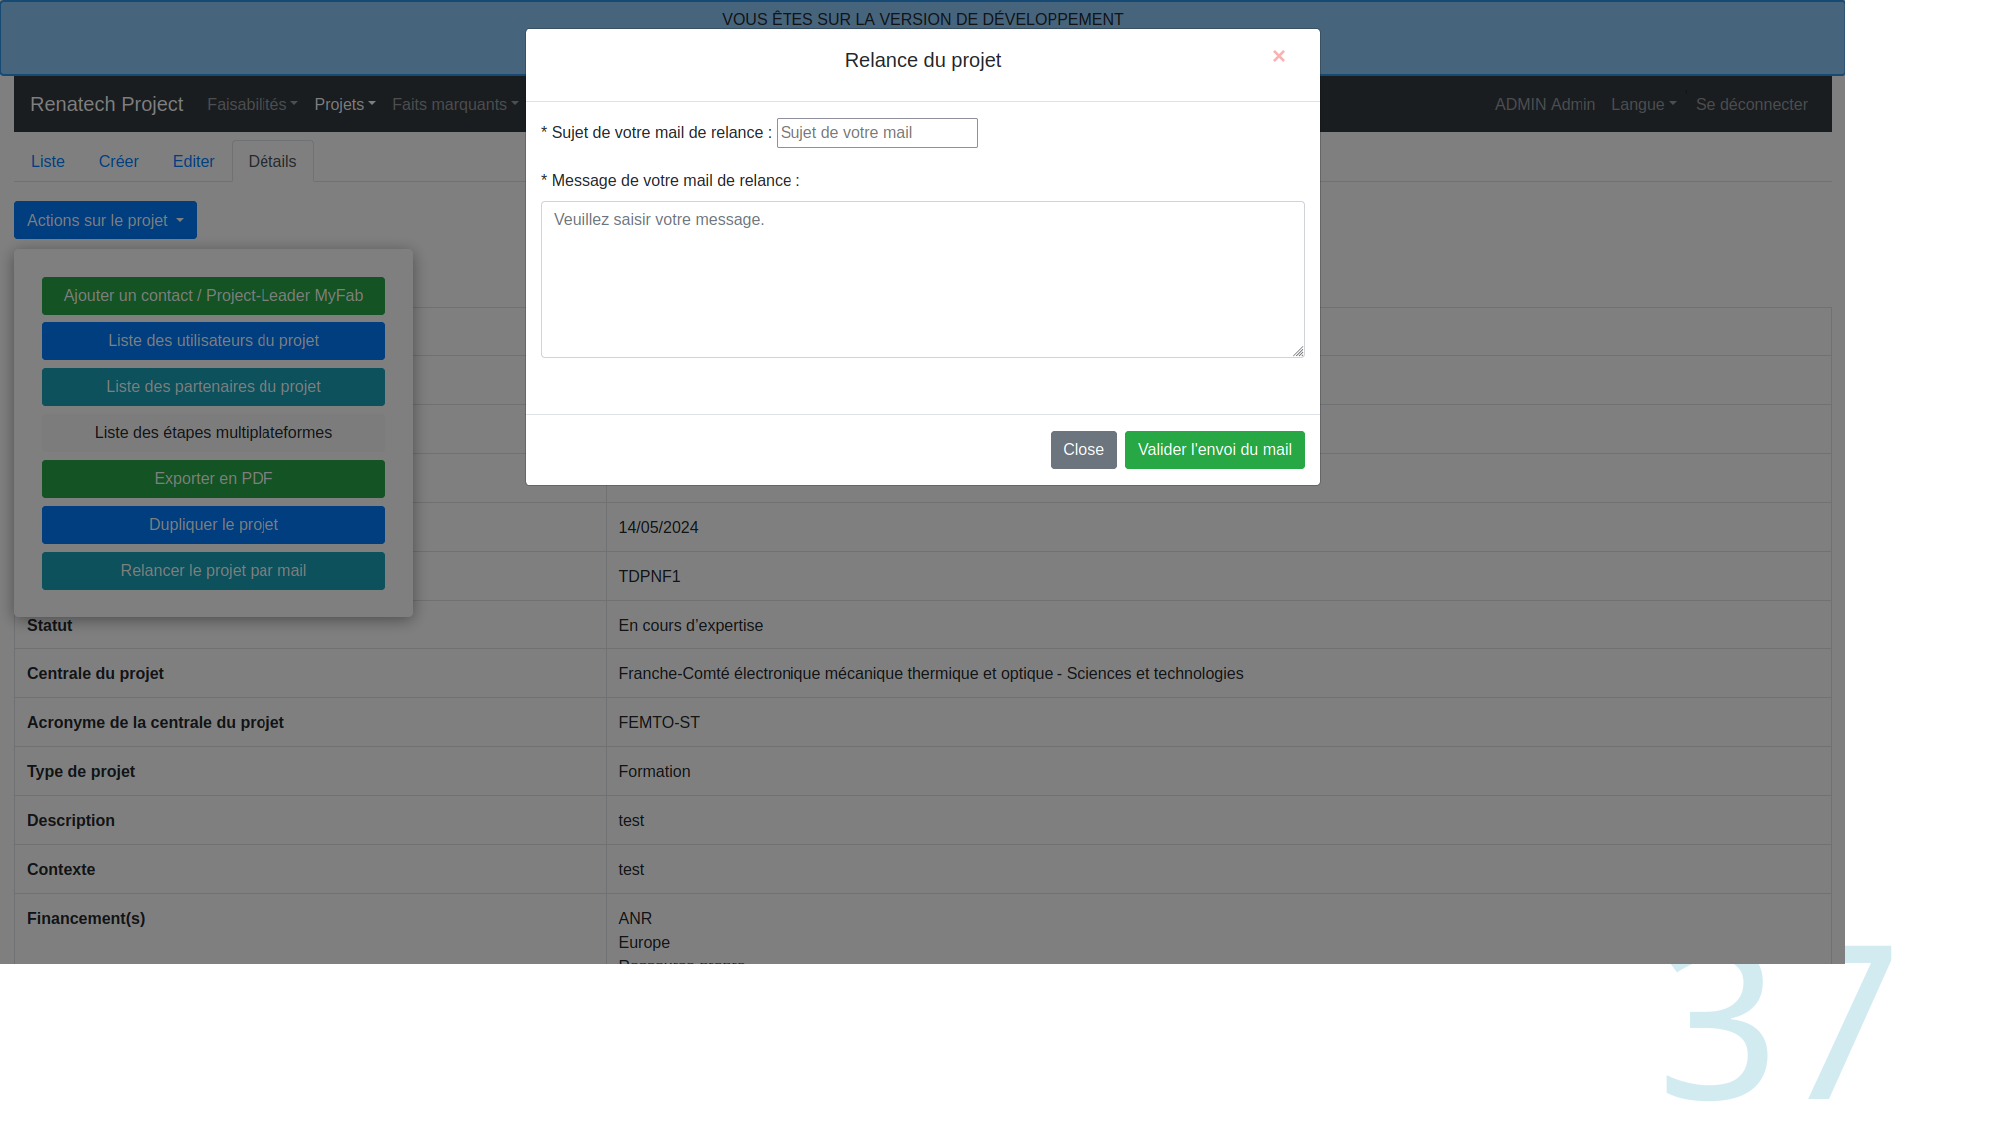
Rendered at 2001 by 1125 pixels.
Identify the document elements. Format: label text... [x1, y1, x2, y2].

slide_number 37 [1437, 955, 1918, 1125]
picture [0, 0, 1845, 965]
